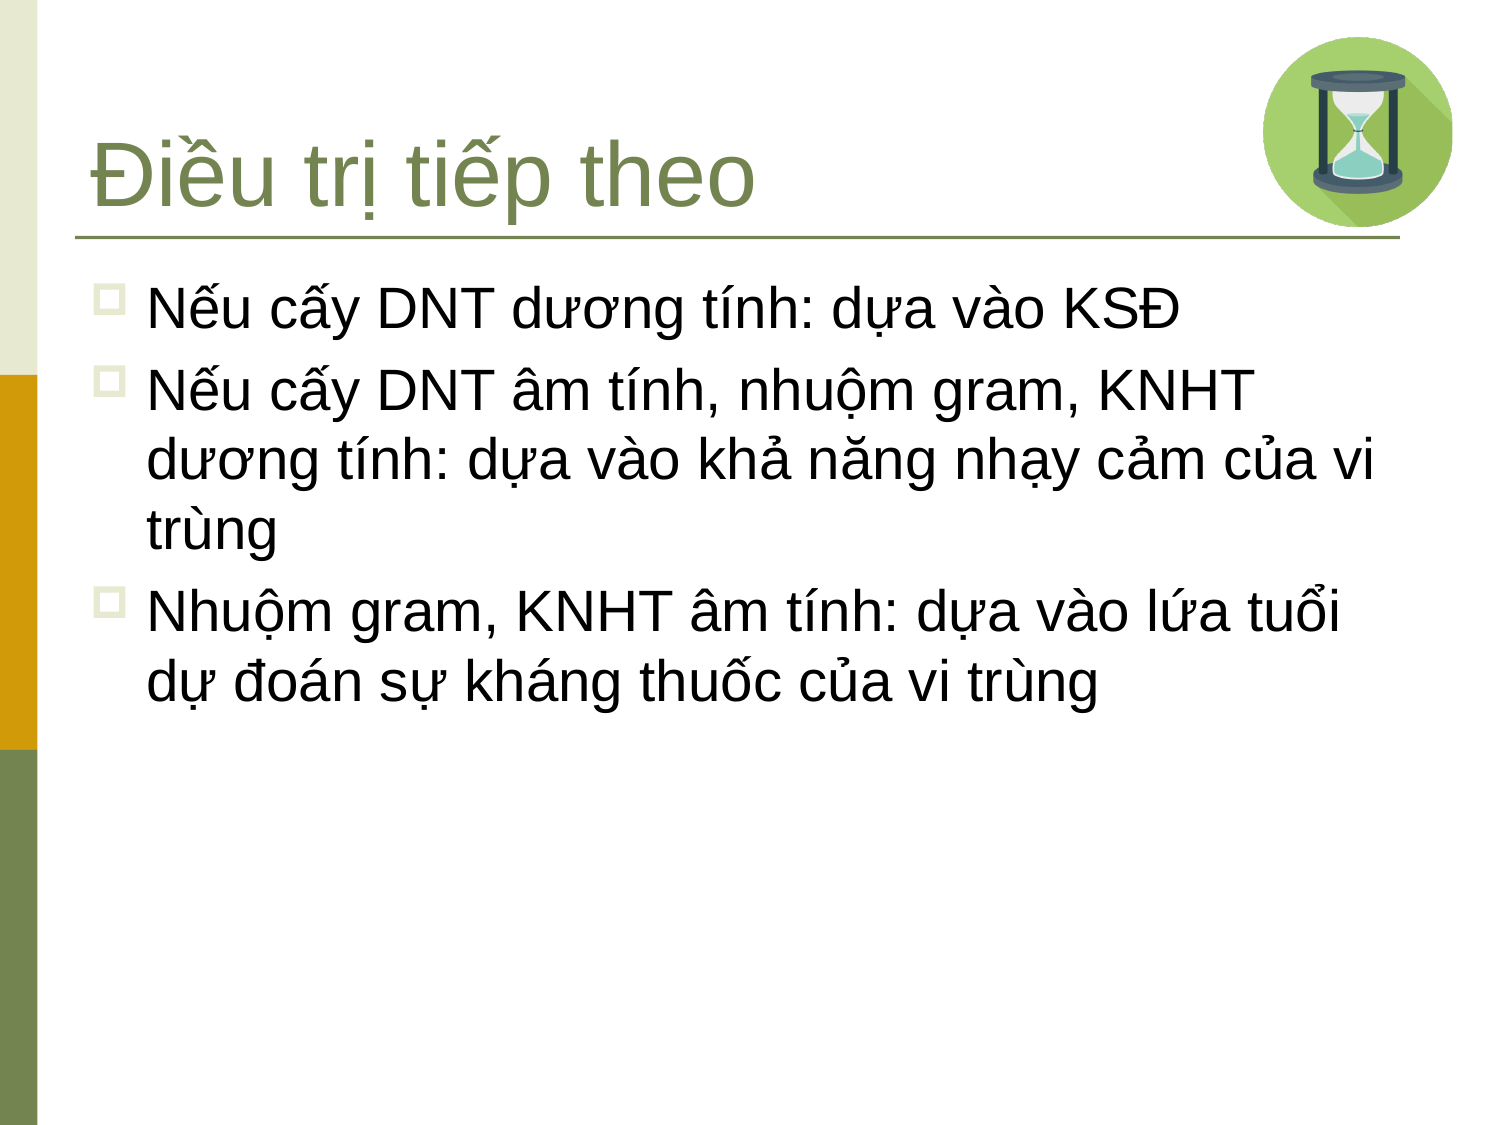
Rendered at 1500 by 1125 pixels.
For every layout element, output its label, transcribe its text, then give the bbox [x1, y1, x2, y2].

list Nếu cấy DNT dương tính: dựa vào KSĐ Nếu cấy DNT âm tính, nhuộm gram, KNHT dương tính: dựa vào khả năng nhạy cảm của vi trùng Nhuộm gram, KNHT âm tính: dựa vào lứa tuổi dự đoán sự kháng thuốc của vi trùng [75, 262, 1425, 1006]
picture [1263, 37, 1453, 227]
title Điều trị tiếp theo [75, 45, 1425, 233]
